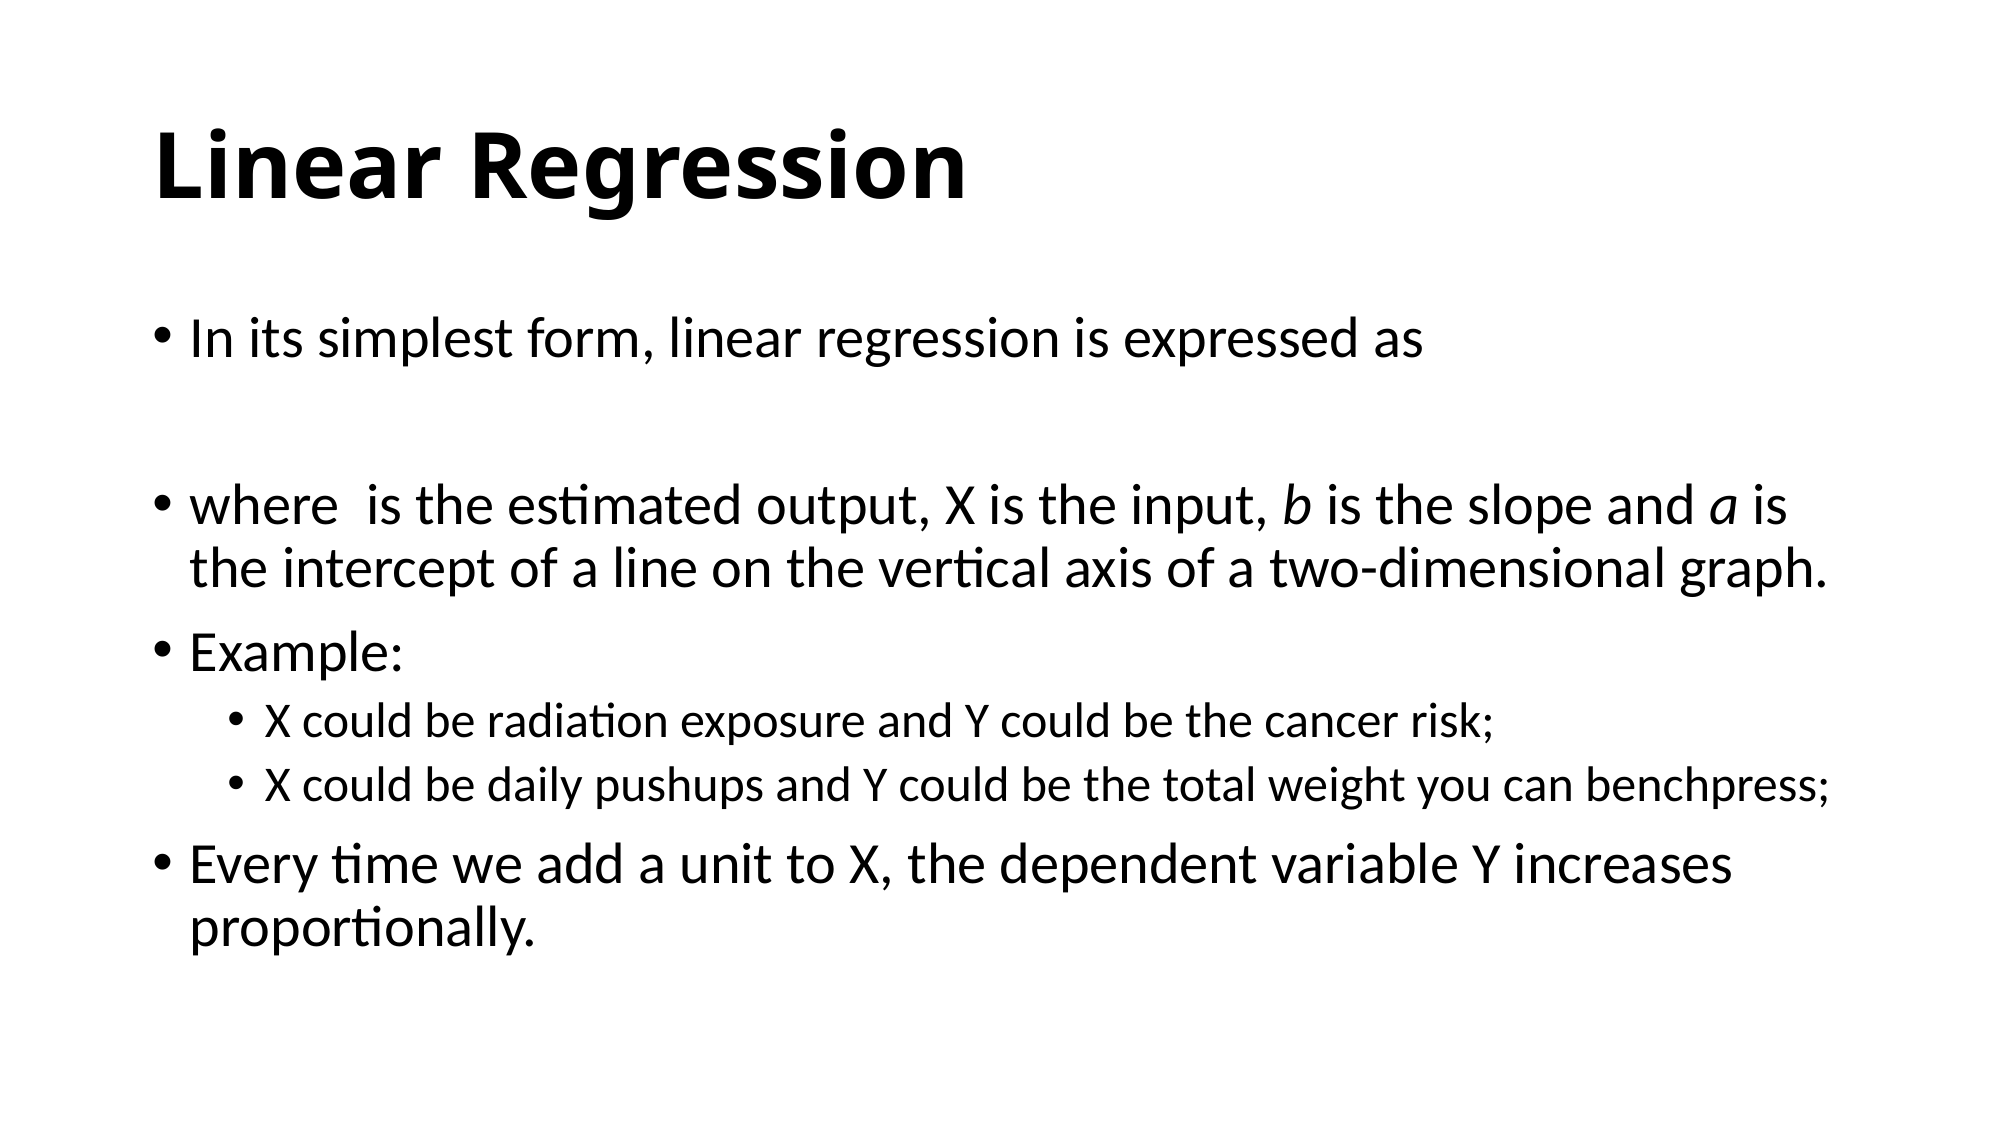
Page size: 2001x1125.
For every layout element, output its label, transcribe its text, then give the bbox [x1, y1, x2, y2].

title Linear Regression [137, 59, 1863, 278]
